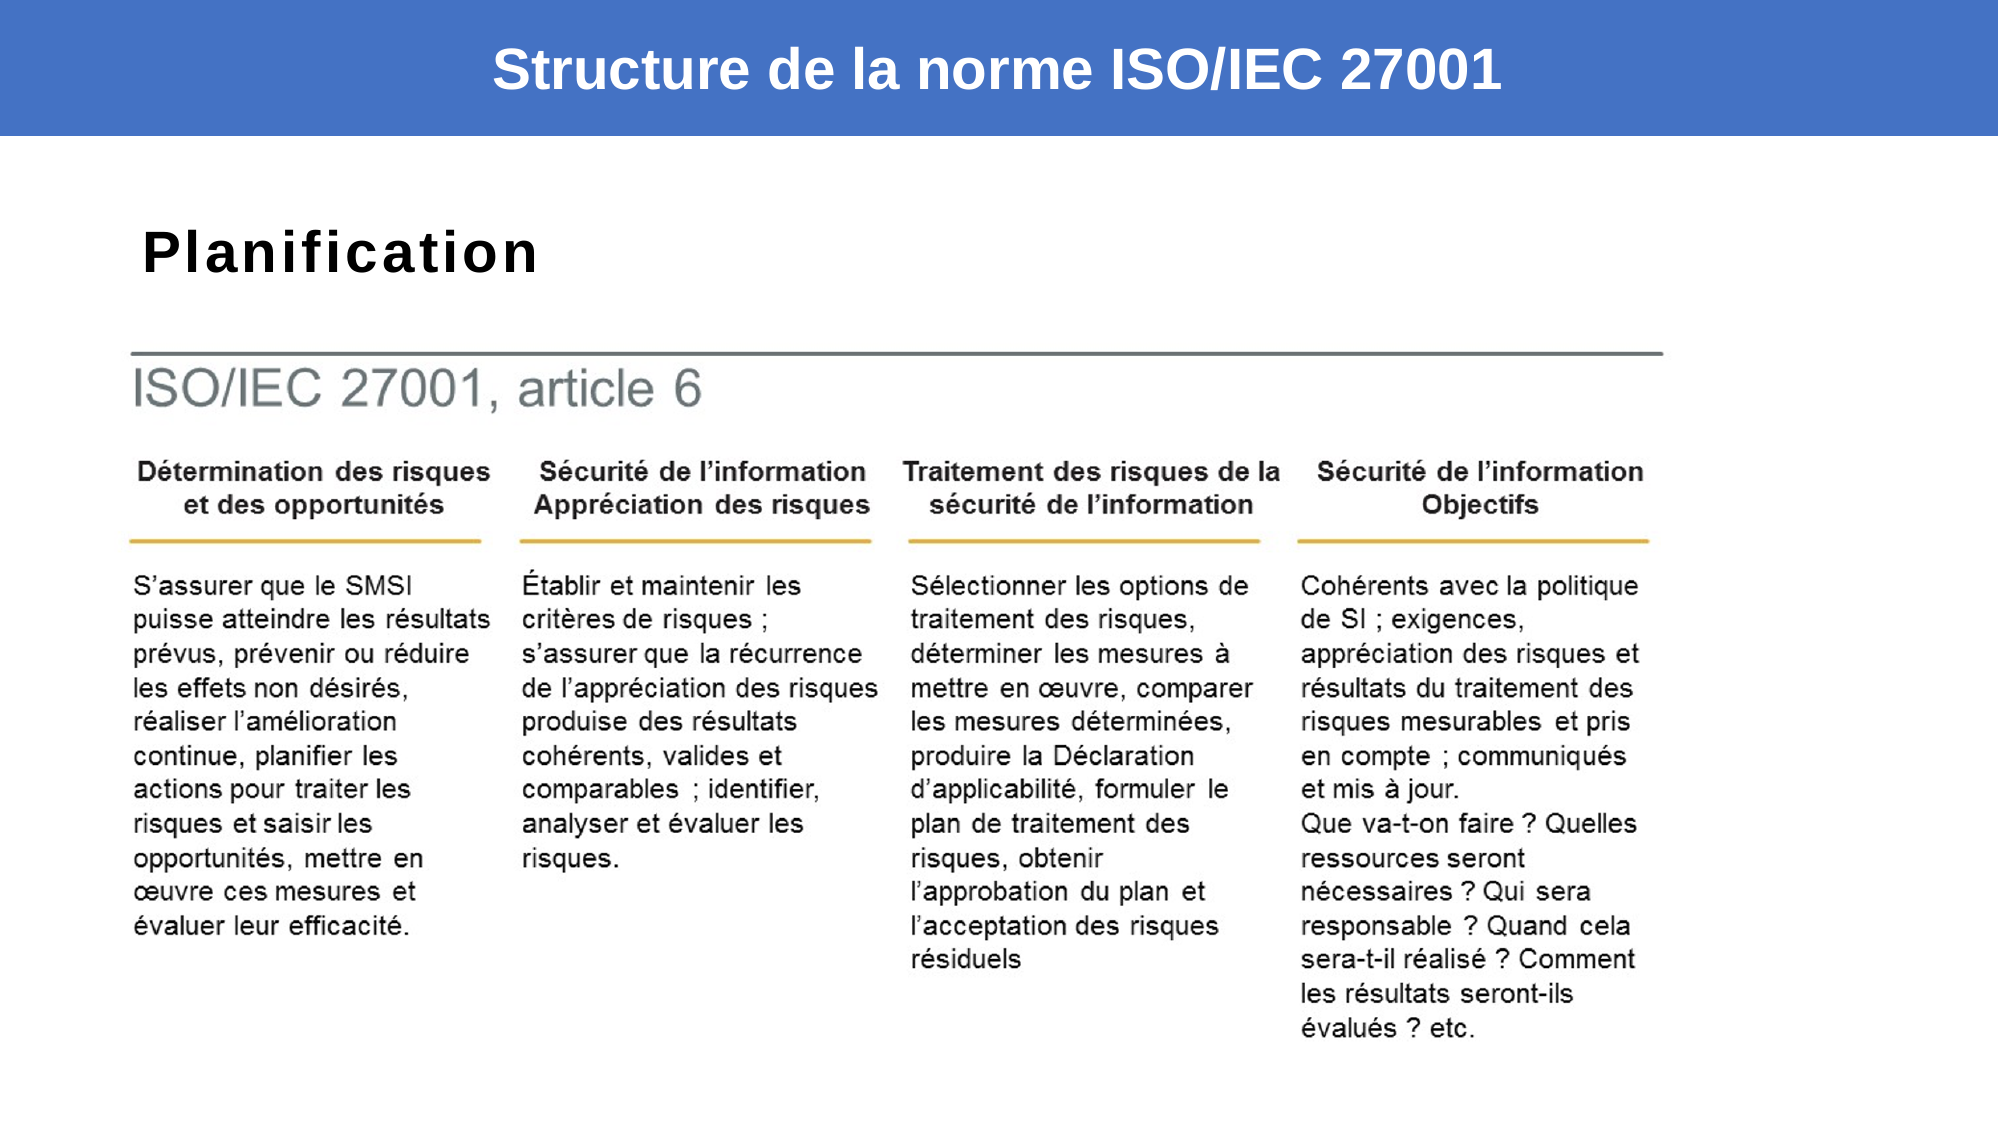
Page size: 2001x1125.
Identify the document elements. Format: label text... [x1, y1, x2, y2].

title Planification [0, 155, 1378, 344]
text_box Structure de la norme ISO/IEC 27001 [0, 0, 2000, 139]
picture [114, 320, 1721, 1081]
